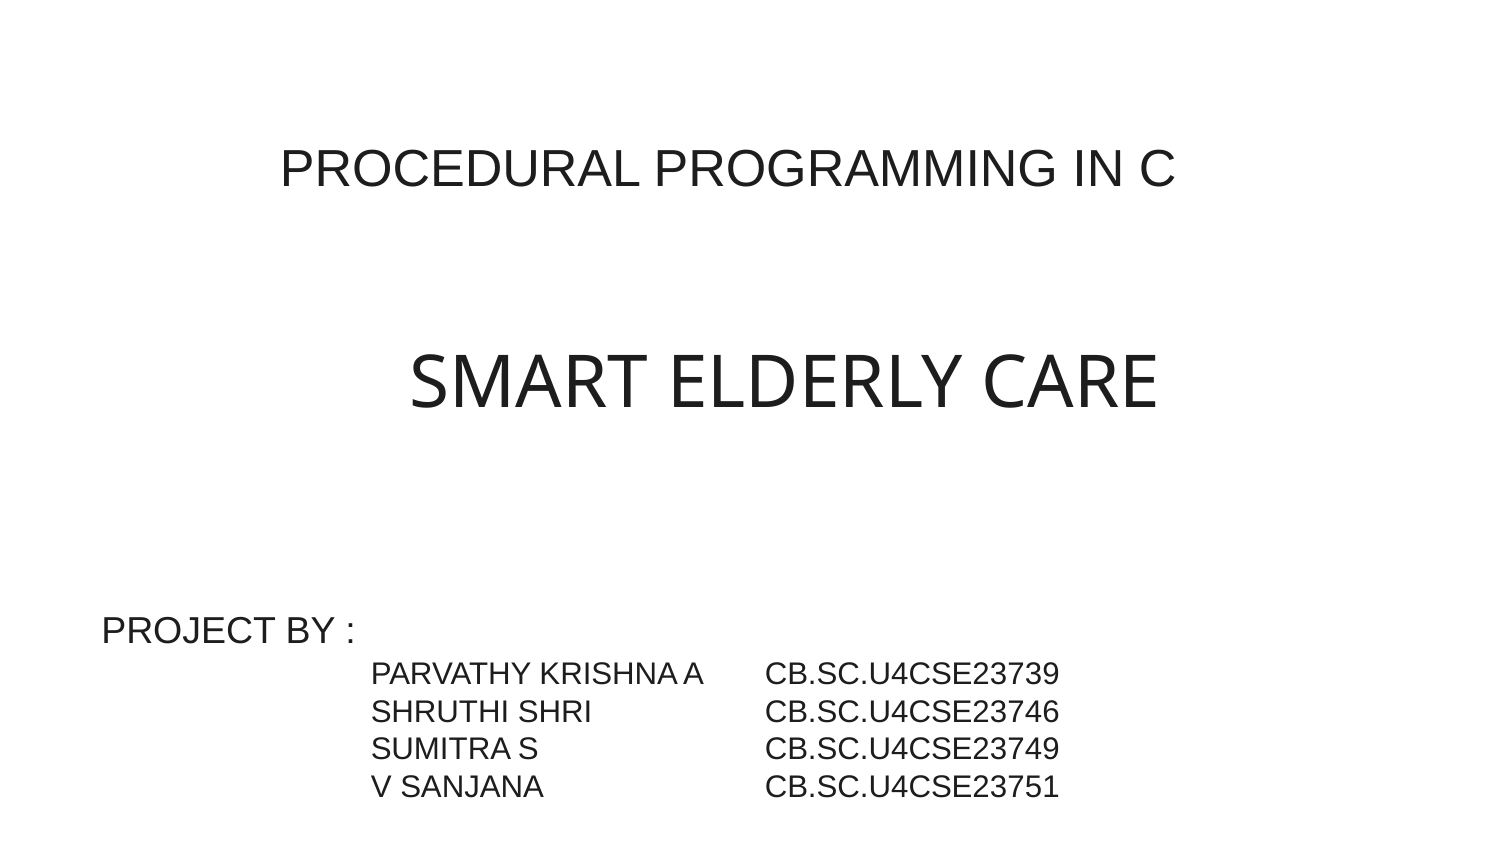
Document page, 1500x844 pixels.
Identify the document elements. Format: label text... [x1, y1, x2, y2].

text_box CB.SC.U4CSE23739 CB.SC.U4CSE23746 CB.SC.U4CSE23749 CB.SC.U4CSE23751 [750, 646, 1140, 844]
text_box SMART ELDERLY CARE [394, 327, 1176, 430]
text_box PROCEDURAL PROGRAMMING IN C [206, 126, 1251, 204]
text_box PARVATHY KRISHNA A SHRUTHI SHRI SUMITRA S V SANJANA [356, 646, 727, 811]
text_box PROJECT BY : [86, 598, 729, 659]
